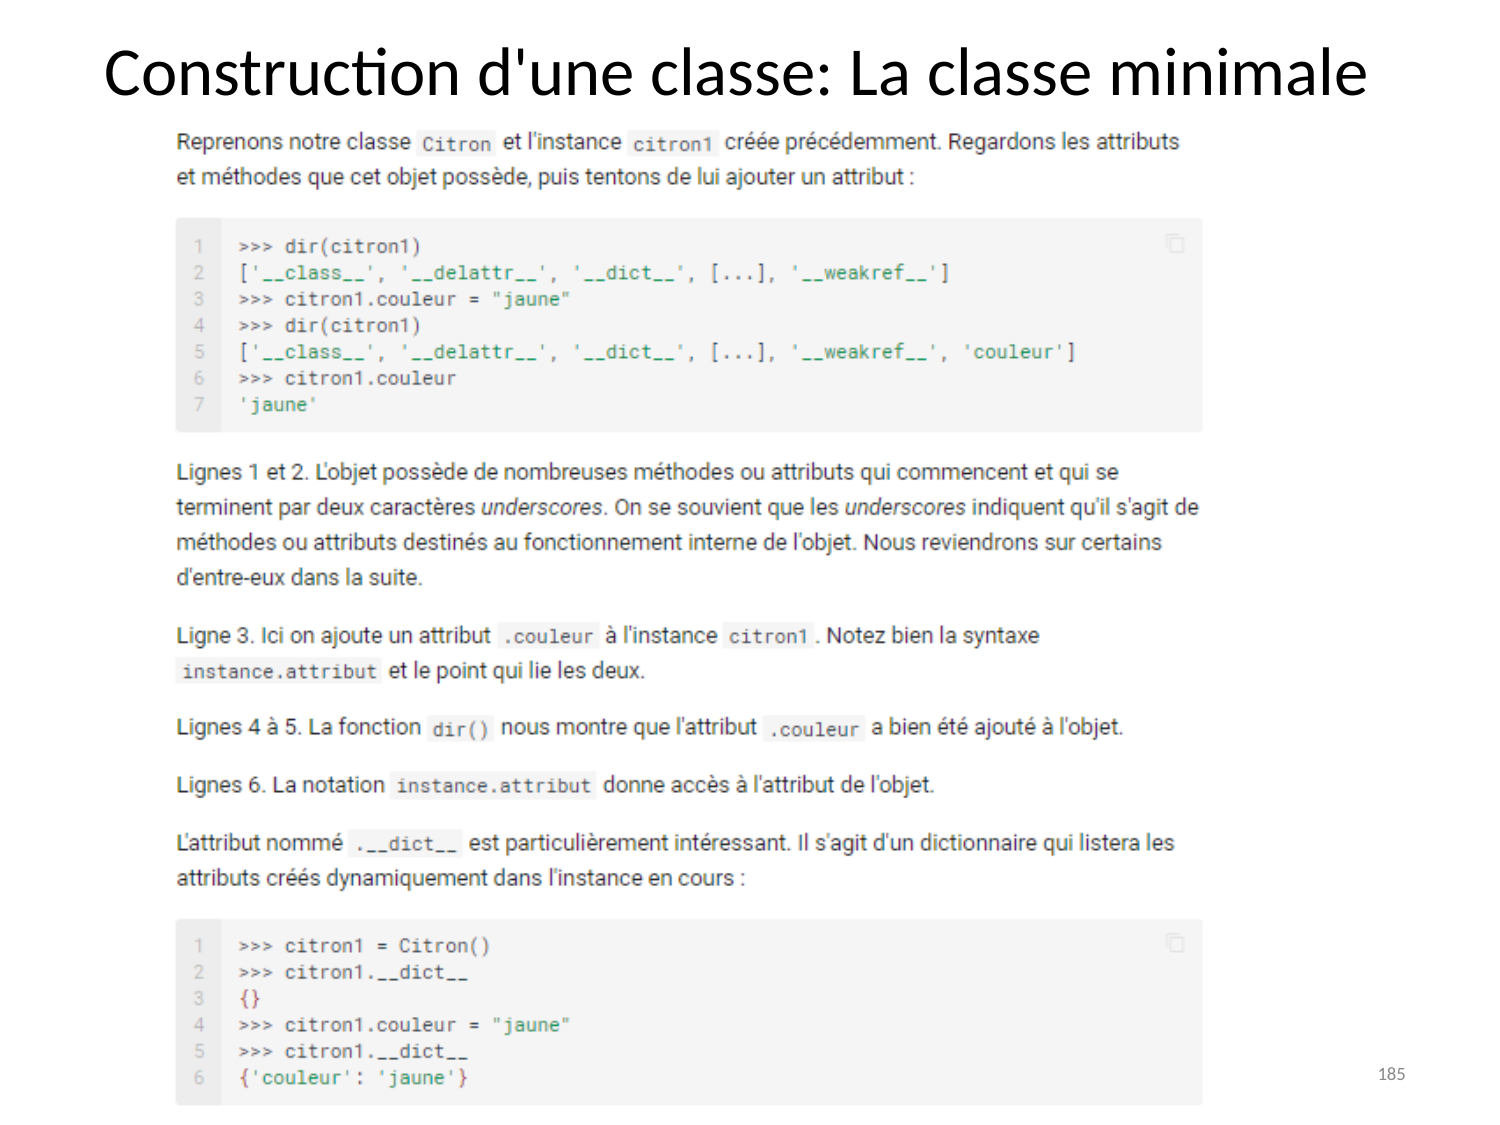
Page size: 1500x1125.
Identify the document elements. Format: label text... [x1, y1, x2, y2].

title Construction d'une classe: La classe minimale [0, 0, 1475, 146]
picture [148, 111, 1233, 1125]
text_box 185 [1237, 1042, 1421, 1103]
